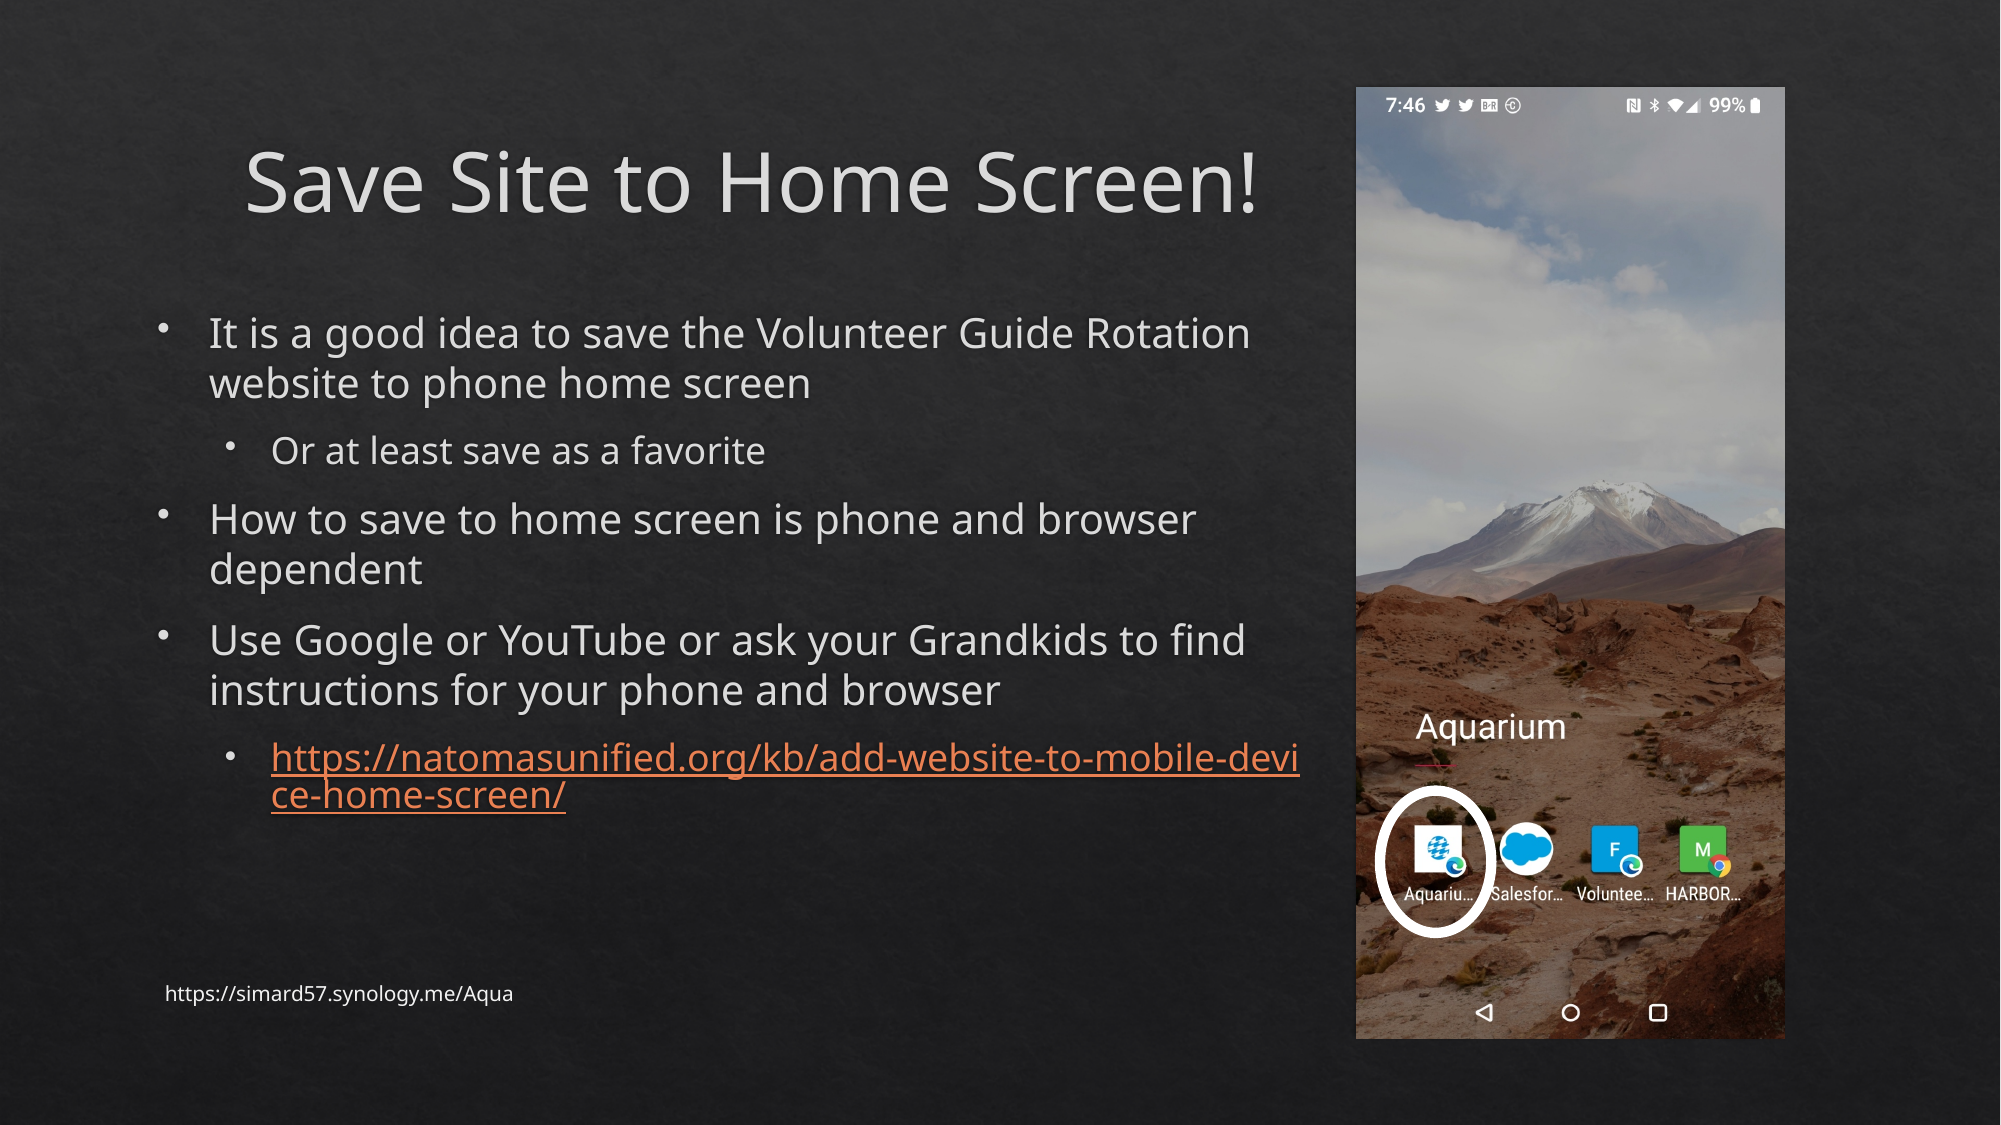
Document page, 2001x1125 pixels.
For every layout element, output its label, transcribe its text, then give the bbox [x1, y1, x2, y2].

title Save Site to Home Screen! [149, 99, 1348, 260]
footer https://simard57.synology.me/Aqua [149, 965, 1245, 1025]
list It is a good idea to save the Volunteer Guide Rotation website to phone home screen Or at least save as a favorite How to save to home screen is phone and browser dependent Use Google or YouTube or ask your Grandkids to find instructions for your phone and browser https://natomasunified.org/kb/add-website-to-mobile-device-home-screen/ [137, 299, 1316, 1014]
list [1355, 87, 1785, 1039]
